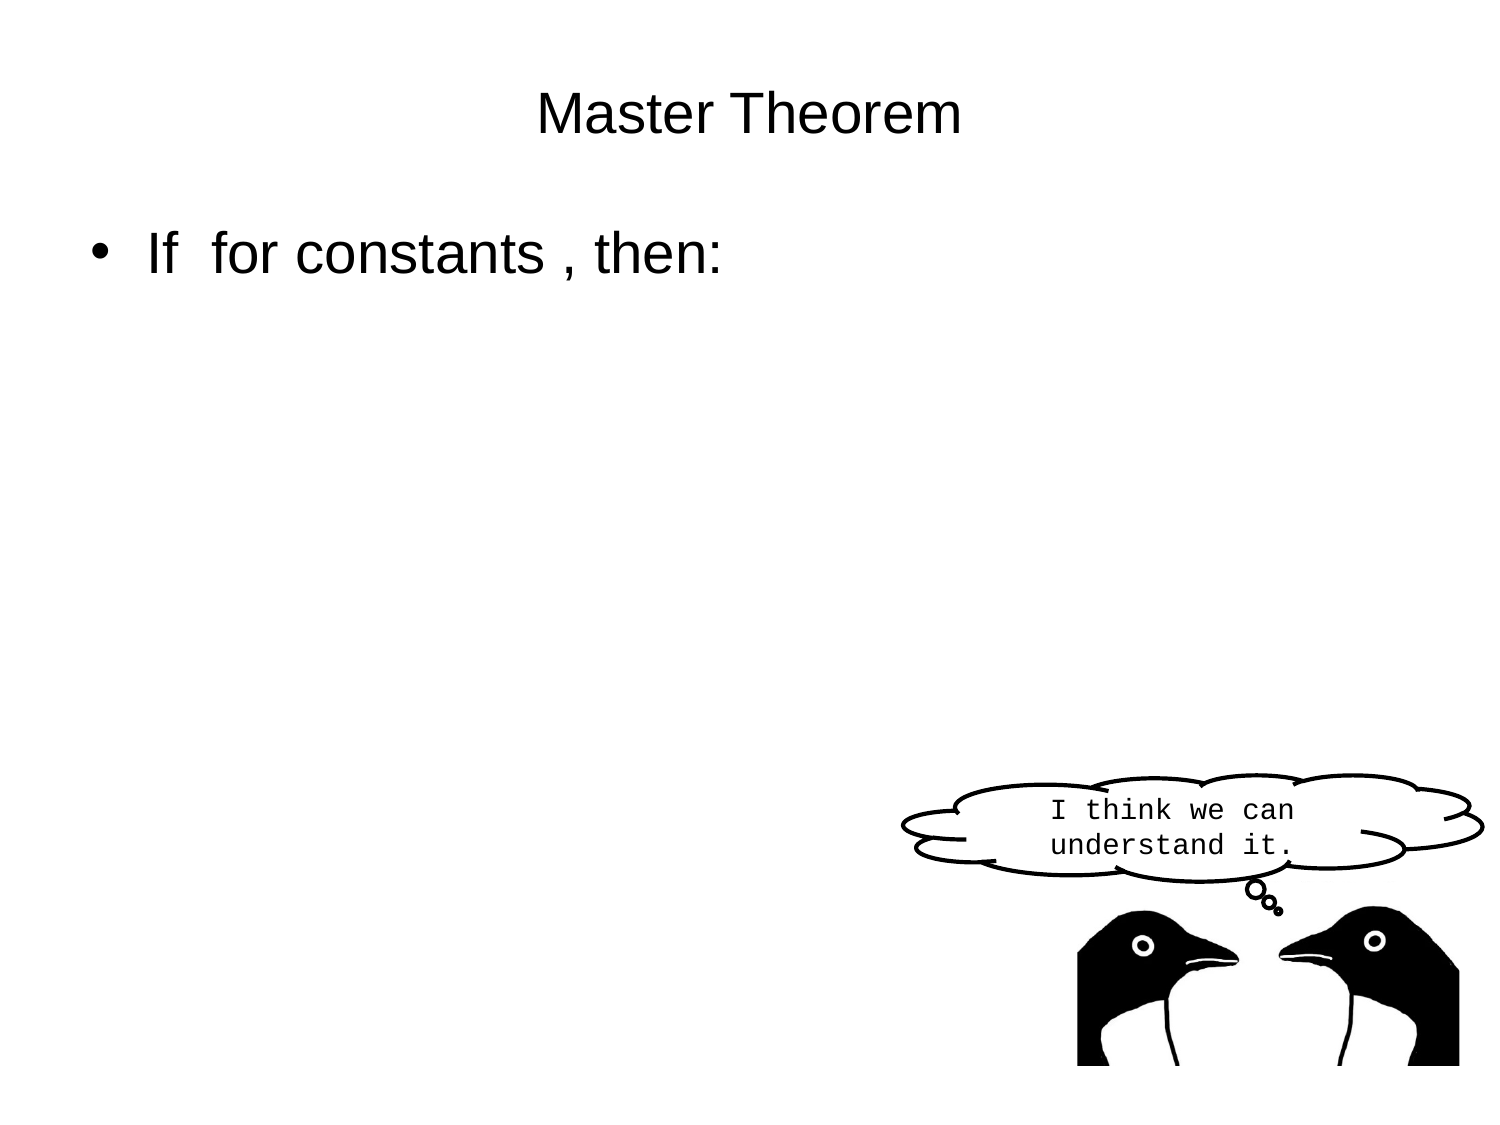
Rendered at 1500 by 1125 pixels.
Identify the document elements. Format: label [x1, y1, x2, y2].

picture [1077, 881, 1460, 1066]
text_box [900, 773, 1485, 881]
title [74, 16, 1426, 205]
